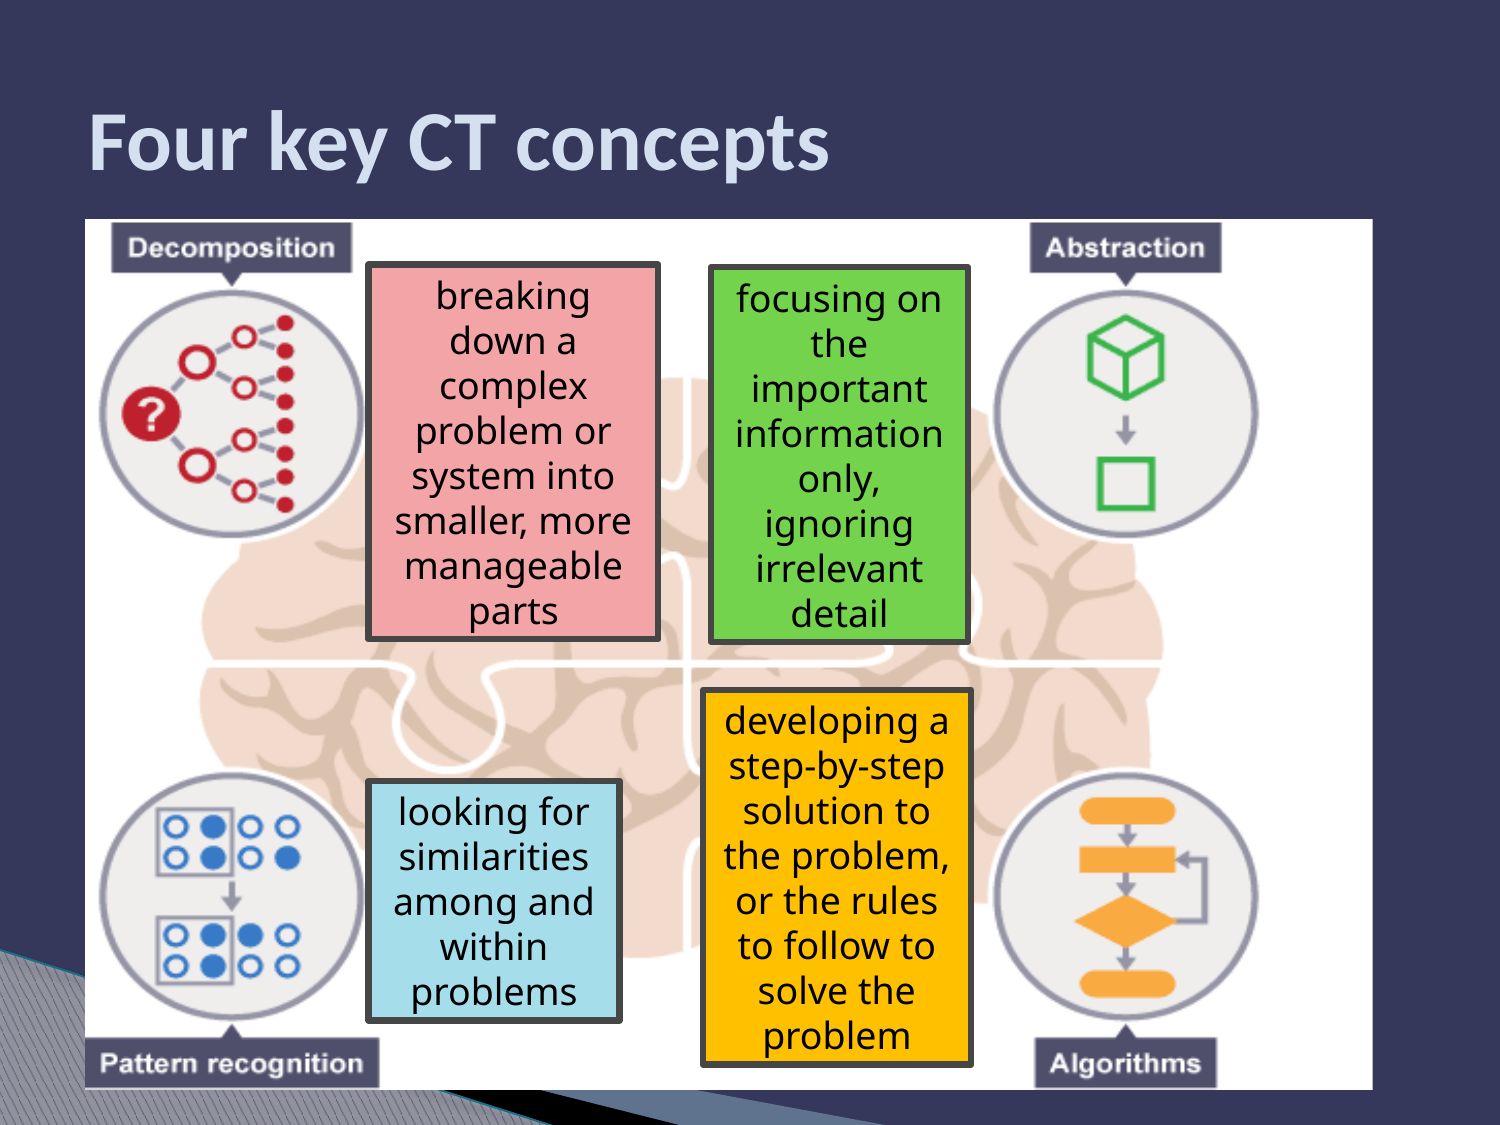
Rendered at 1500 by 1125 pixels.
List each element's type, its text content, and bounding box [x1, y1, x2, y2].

picture [84, 219, 1373, 1090]
title Four key CT concepts [73, 42, 1424, 231]
